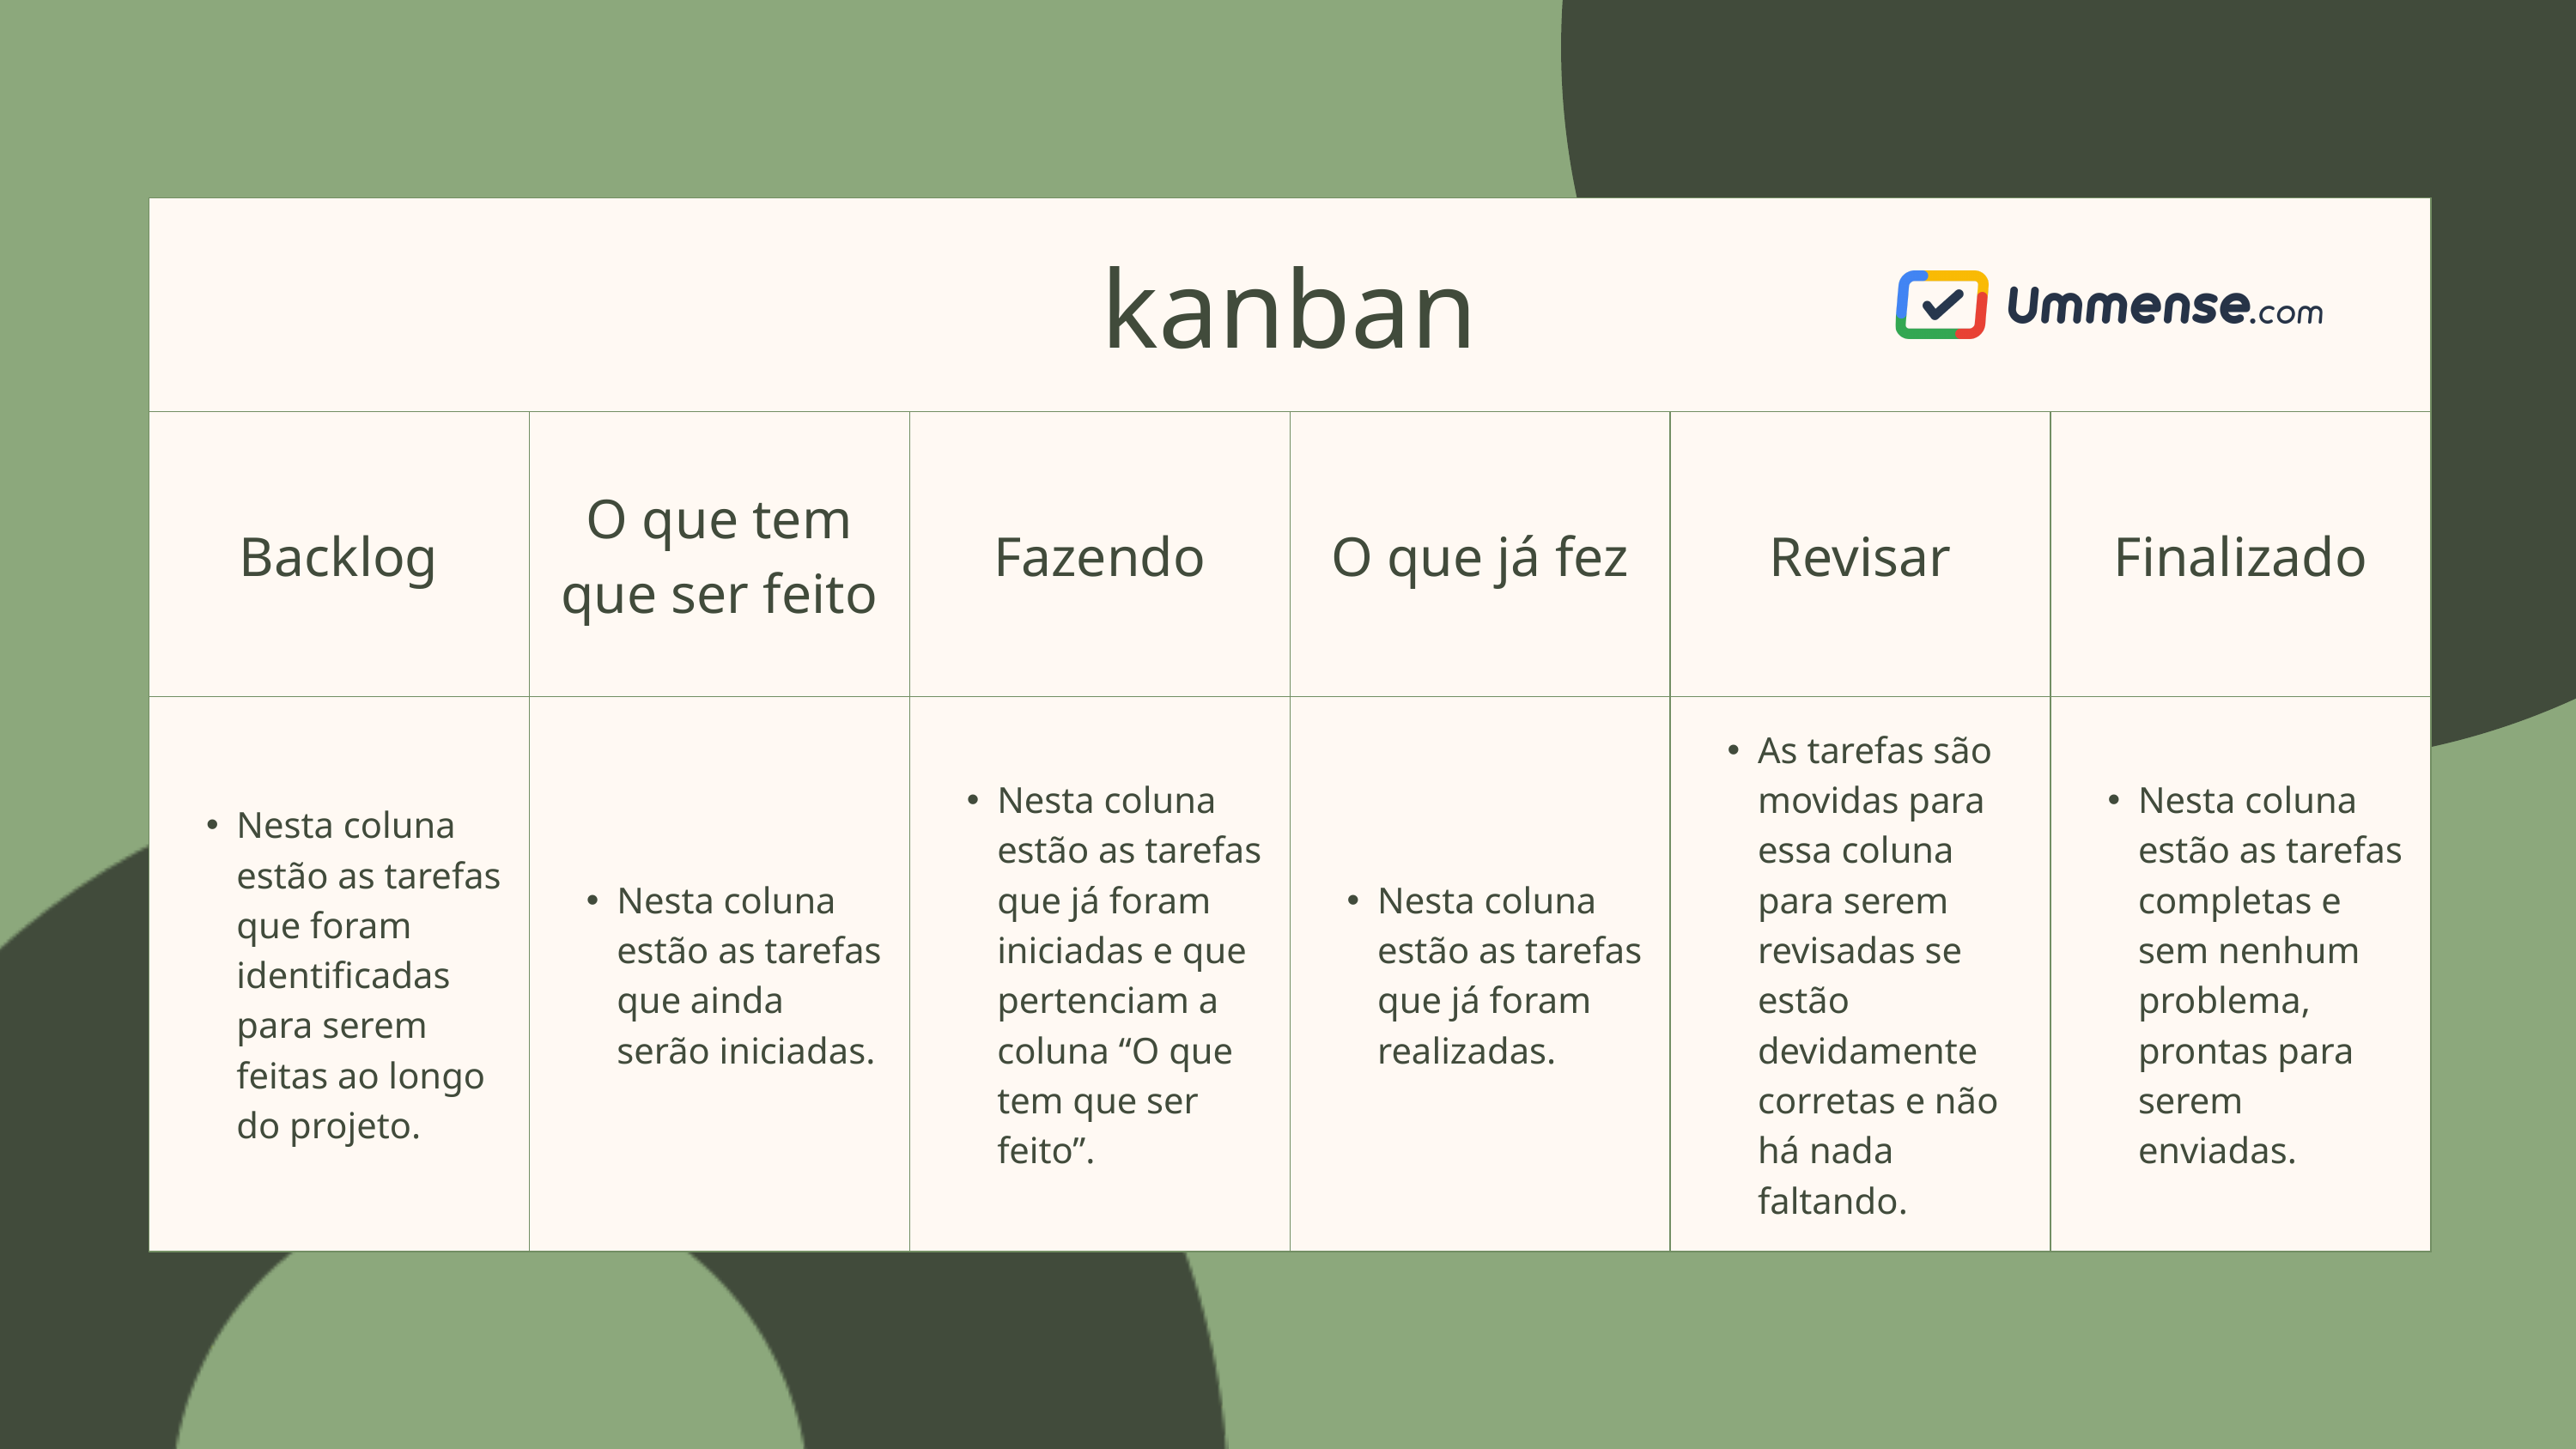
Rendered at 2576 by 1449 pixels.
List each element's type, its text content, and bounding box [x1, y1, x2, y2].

table_cell Nesta coluna estão as tarefas que já foram realizadas. [1291, 697, 1669, 1251]
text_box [1560, 0, 2576, 764]
table_cell Nesta coluna estão as tarefas que ainda serão iniciadas. [530, 697, 909, 1251]
table_cell Nesta coluna estão as tarefas completas e sem nenhum problema, prontas para serem enviadas. [2051, 771, 2430, 1251]
text_box [0, 763, 1229, 1449]
table_cell As tarefas são movidas para essa coluna para serem revisadas se estão devidamente corretas e não há nada faltando. [1671, 771, 2050, 1251]
table_cell Nesta coluna estão as tarefas que já foram iniciadas e que pertenciam a coluna “O que tem que ser feito”. [910, 697, 1290, 1251]
table_header kanban [149, 198, 1556, 411]
table_cell O que já fez [1291, 412, 1556, 696]
table_cell Nesta coluna estão as tarefas que foram identificadas para serem feitas ao longo do projeto. [149, 697, 529, 1251]
table_cell Backlog [149, 412, 529, 696]
table_cell O que tem que ser feito [530, 412, 909, 696]
table_cell Fazendo [910, 412, 1290, 696]
